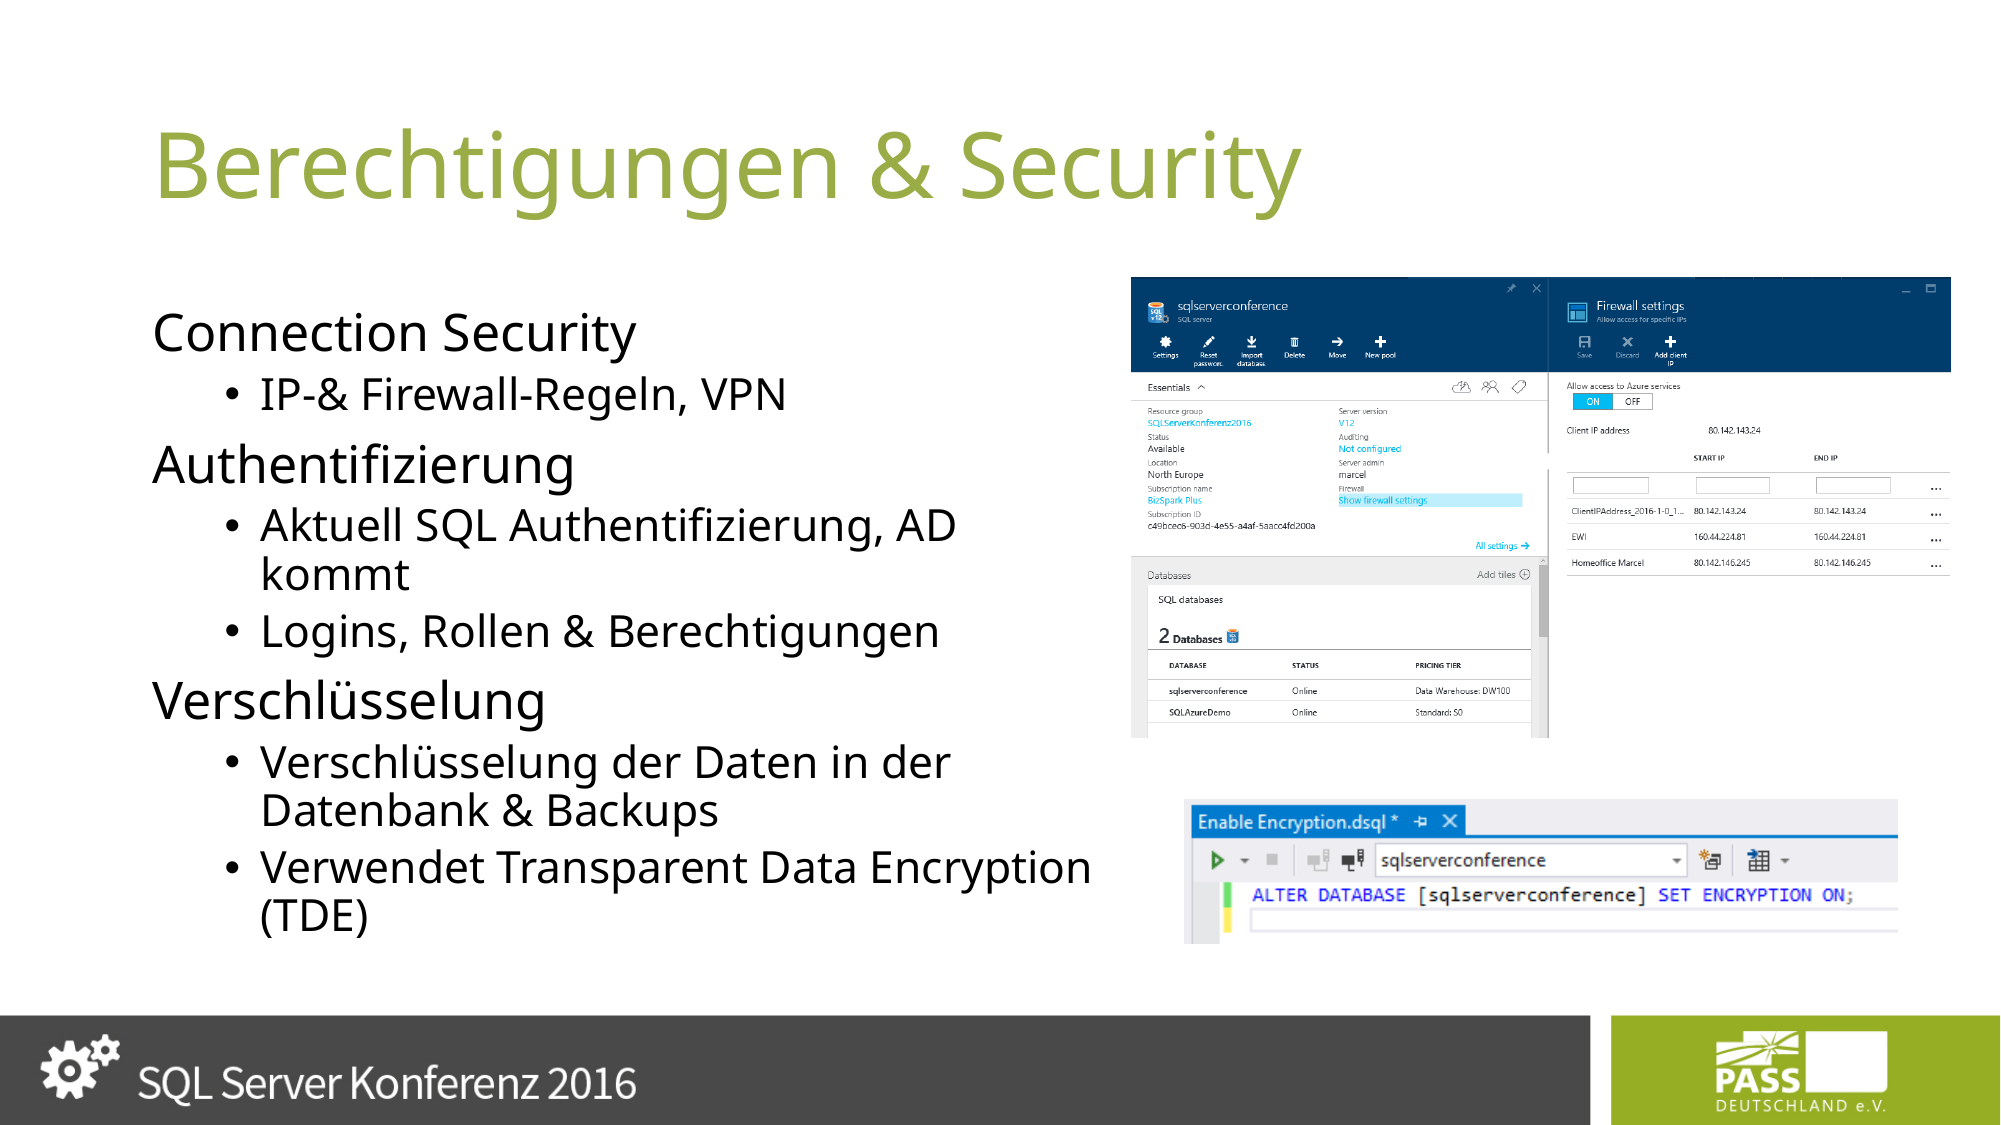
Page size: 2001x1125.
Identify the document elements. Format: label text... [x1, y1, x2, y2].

list Connection Security IP-& Firewall-Regeln, VPN Authentifizierung Aktuell SQL Authentifizierung, AD kommt Logins, Rollen & Berechtigungen Verschlüsselung Verschlüsselung der Daten in der Datenbank & Backups Verwendet Transparent Data Encryption (TDE) [137, 299, 1131, 954]
title Berechtigungen & Security [137, 59, 1863, 278]
picture [0, 0, 2001, 1125]
